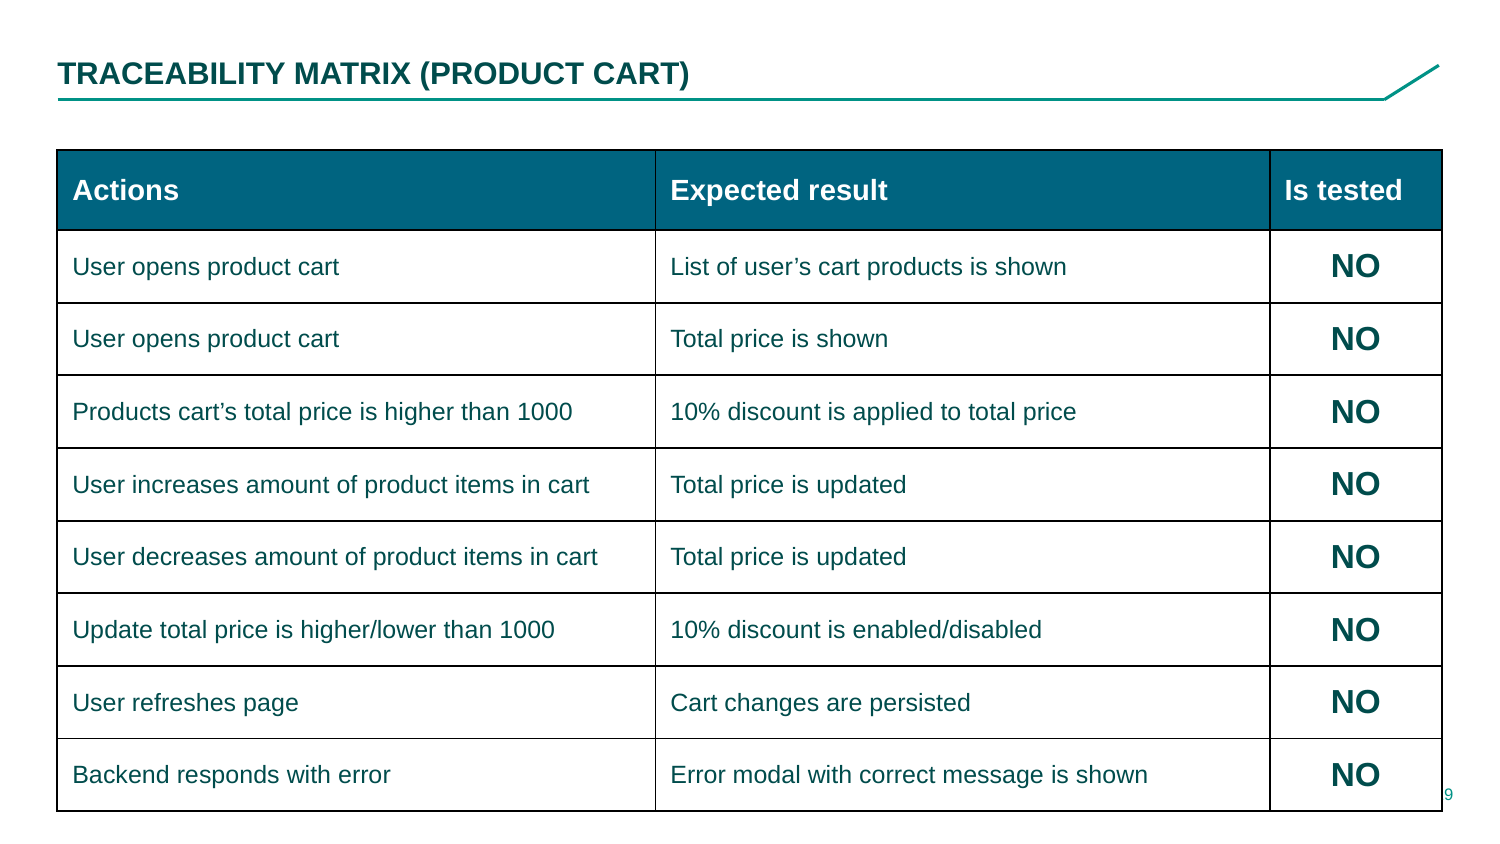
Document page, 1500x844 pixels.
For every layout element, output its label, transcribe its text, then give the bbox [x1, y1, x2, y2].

table_cell Cart changes are persisted [656, 667, 1269, 738]
table_cell User increases amount of product items in cart [58, 449, 655, 520]
table_cell User opens product cart [58, 304, 655, 374]
table_cell 10% discount is applied to total price [656, 376, 1269, 447]
list Traceability matrix (Product cart) [57, 57, 1442, 93]
table_cell Products cart’s total price is higher than 1000 [58, 376, 655, 447]
table_cell NO [1271, 449, 1441, 520]
table_cell NO [1271, 304, 1441, 374]
table_cell NO [1271, 667, 1441, 738]
table_header Actions [58, 151, 655, 229]
table_cell Backend responds with error [58, 739, 655, 810]
table_cell NO [1271, 376, 1441, 447]
table_cell User refreshes page [58, 667, 655, 738]
table_cell List of user’s cart products is shown [656, 231, 1269, 302]
table_cell Error modal with correct message is shown [656, 739, 1269, 810]
table_cell Update total price is higher/lower than 1000 [58, 594, 655, 665]
table_cell Total price is shown [656, 304, 1269, 374]
table_cell Total price is updated [656, 449, 1269, 520]
table_cell NO [1271, 231, 1441, 302]
table_cell NO [1271, 739, 1441, 810]
table_cell User decreases amount of product items in cart [58, 522, 655, 592]
table_cell NO [1271, 594, 1441, 665]
table_header Expected result [656, 151, 1269, 229]
table_header Is tested [1271, 151, 1441, 229]
table_cell User opens product cart [58, 231, 655, 302]
table_cell NO [1271, 522, 1441, 592]
table_cell 10% discount is enabled/disabled [656, 594, 1269, 665]
table_cell Total price is updated [656, 522, 1269, 592]
